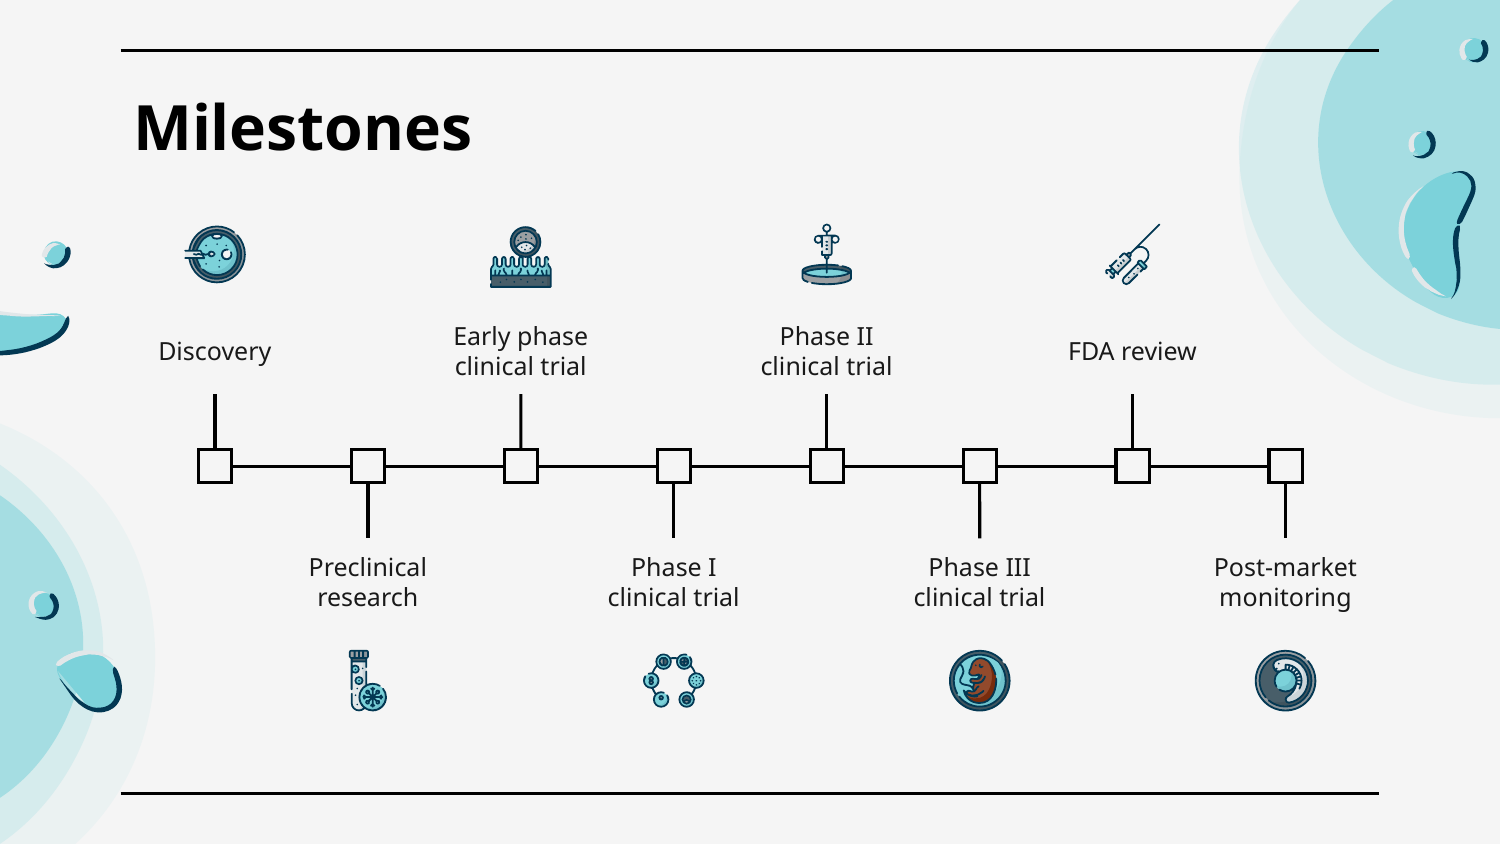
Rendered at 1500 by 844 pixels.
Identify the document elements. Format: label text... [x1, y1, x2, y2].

text_box Preclinical research [271, 538, 465, 626]
text_box Phase III clinical trial [883, 538, 1076, 626]
text_box Phase II clinical trial [730, 307, 924, 395]
picture [59, 678, 66, 686]
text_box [937, 638, 1022, 723]
text_box FDA review [1036, 307, 1229, 395]
text_box [810, 449, 844, 483]
text_box Phase I clinical trial [577, 538, 771, 626]
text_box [183, 225, 246, 284]
text_box [963, 449, 997, 483]
text_box [657, 449, 691, 483]
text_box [348, 649, 388, 712]
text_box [1104, 223, 1161, 286]
text_box [504, 449, 538, 483]
text_box [1268, 449, 1303, 483]
text_box Post-market monitoring [1189, 538, 1382, 626]
text_box [198, 449, 232, 483]
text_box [642, 653, 705, 708]
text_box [1254, 649, 1317, 712]
title Milestones [118, 72, 1382, 167]
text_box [801, 223, 853, 286]
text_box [489, 220, 552, 288]
text_box [351, 449, 385, 483]
text_box Early phase clinical trial [424, 307, 618, 395]
text_box Discovery [118, 307, 312, 395]
text_box [1116, 449, 1150, 483]
